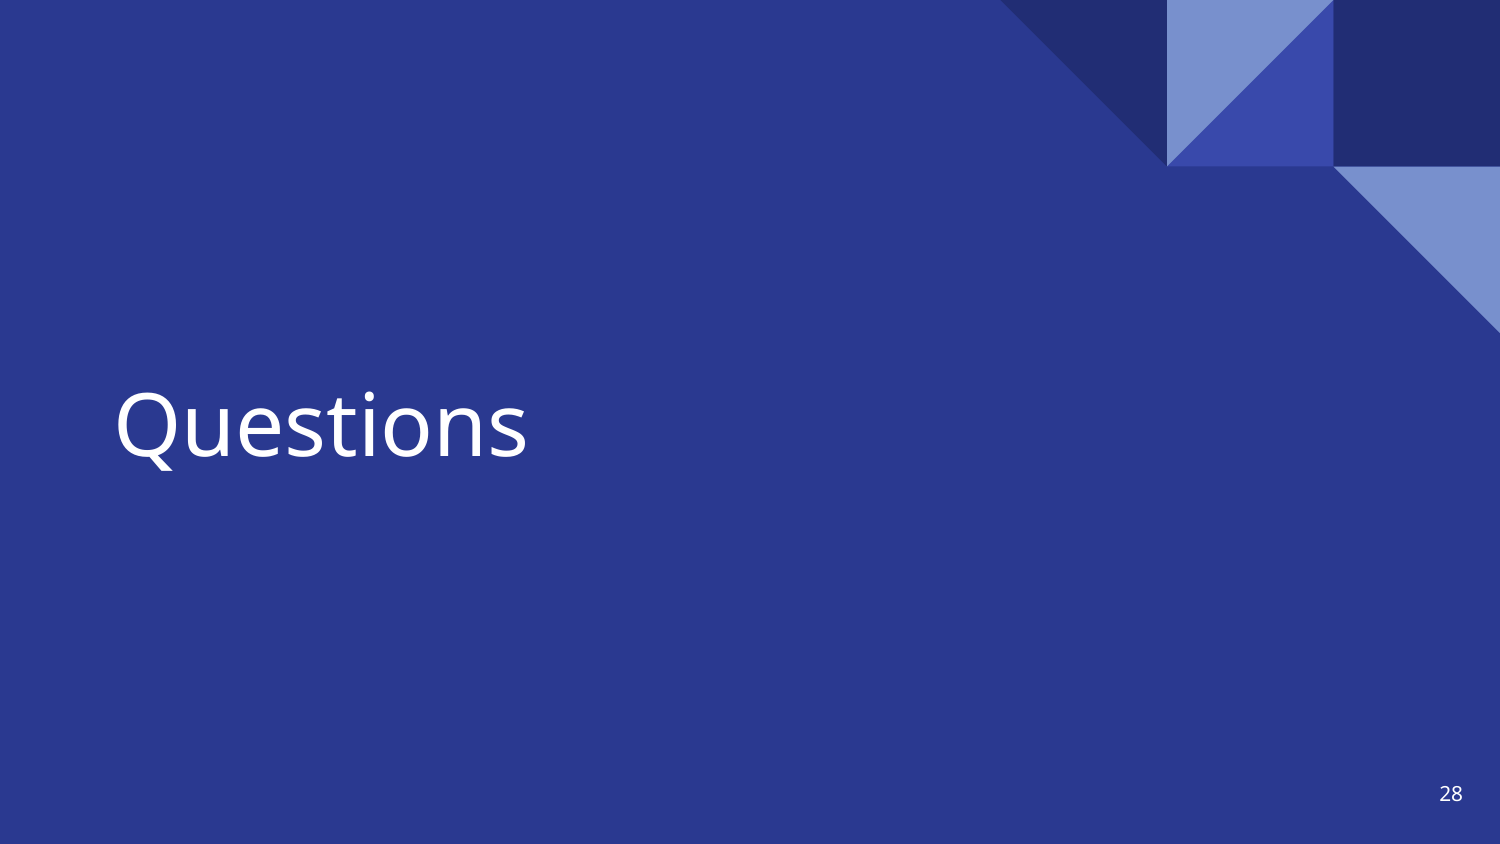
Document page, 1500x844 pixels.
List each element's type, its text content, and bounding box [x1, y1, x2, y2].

slide_number 28 [1387, 762, 1478, 828]
title Questions [98, 353, 1447, 491]
